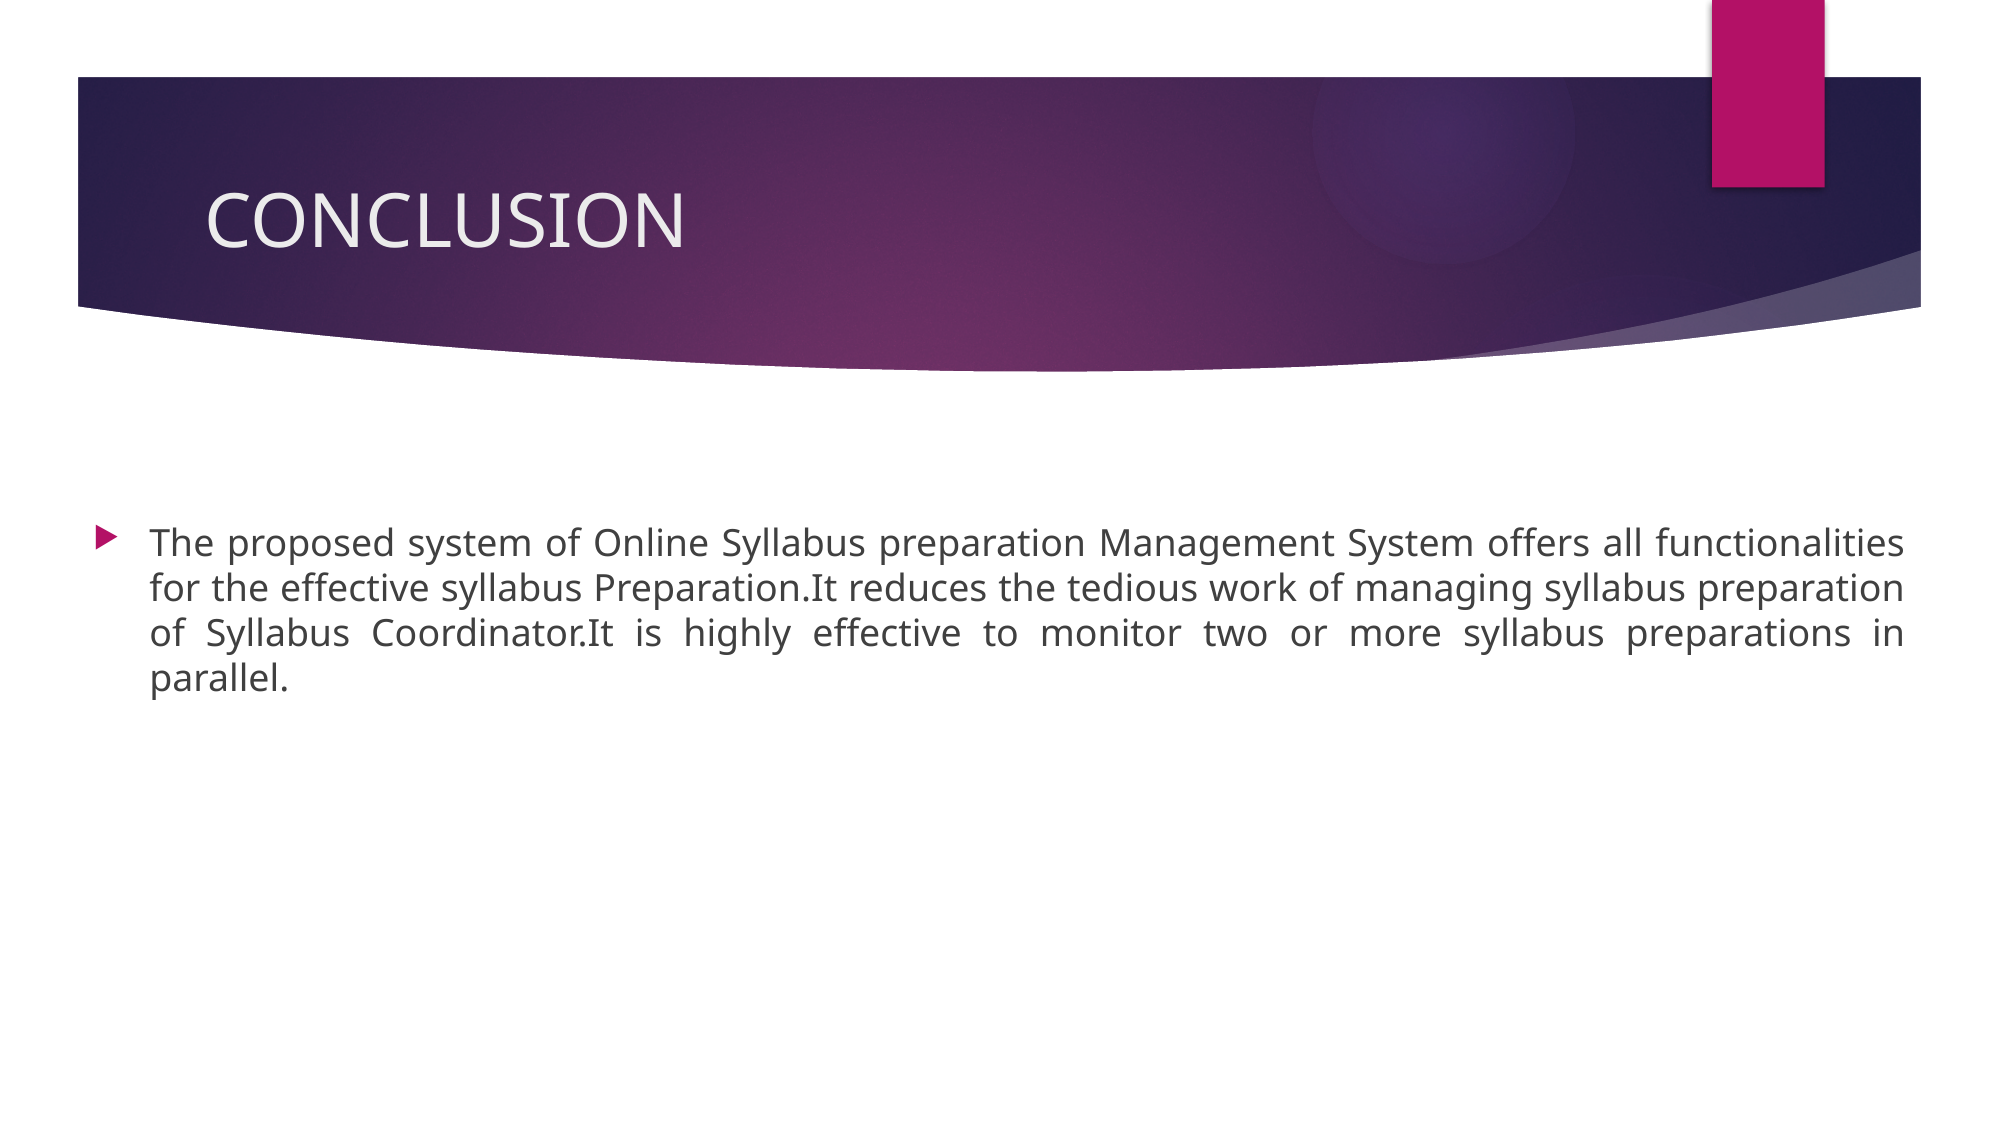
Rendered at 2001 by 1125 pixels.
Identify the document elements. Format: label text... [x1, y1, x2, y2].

title CONCLUSION [189, 159, 1627, 276]
list The proposed system of Online Syllabus preparation Management System offers all functionalities for the effective syllabus Preparation.It reduces the tedious work of managing syllabus preparation of Syllabus Coordinator.It is highly effective to monitor two or more syllabus preparations in parallel. [78, 511, 1922, 1072]
